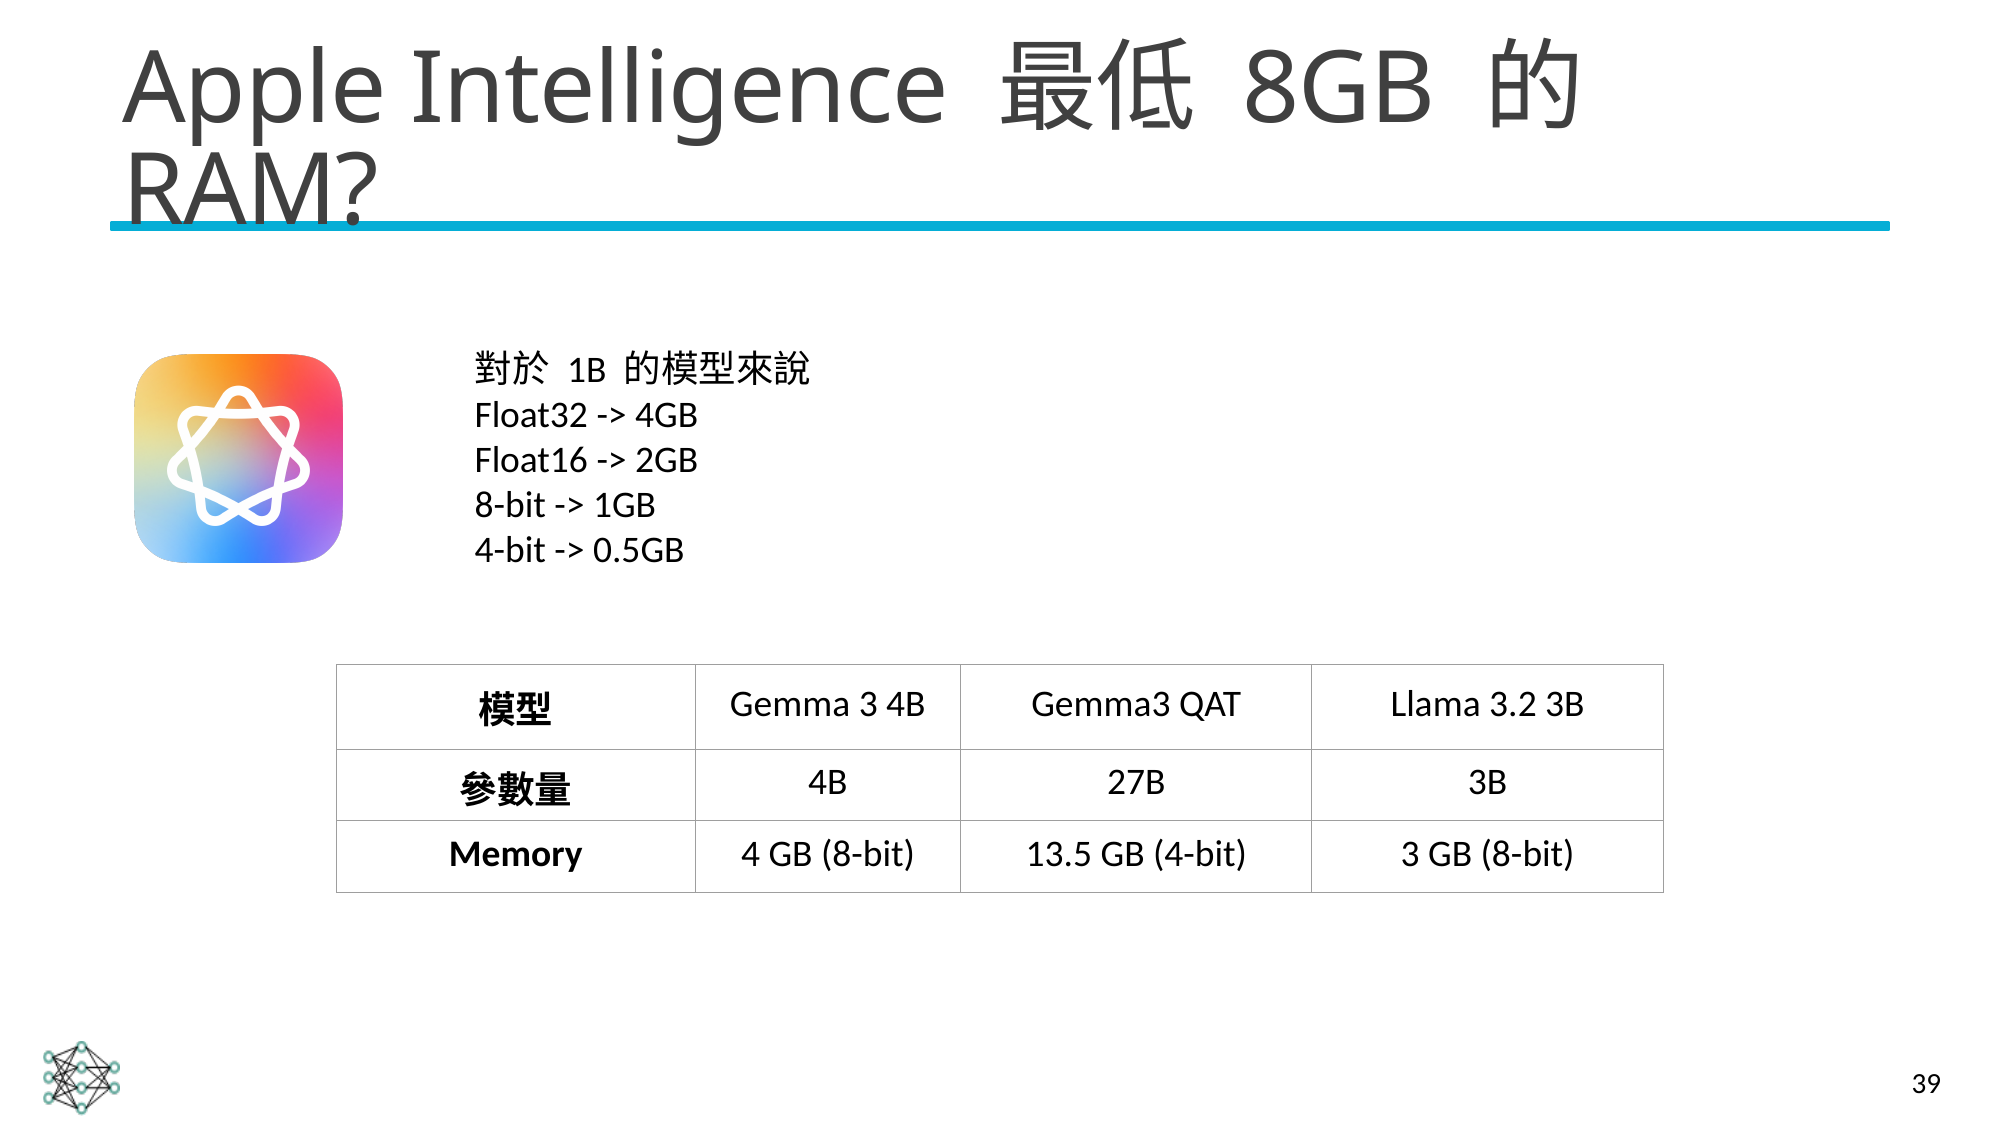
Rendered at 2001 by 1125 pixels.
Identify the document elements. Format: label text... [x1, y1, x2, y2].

table_cell 4B [696, 750, 960, 820]
table_cell 3B [1312, 750, 1663, 820]
picture [133, 353, 343, 563]
title Apple Intelligence 最低 8GB 的 RAM? [107, 58, 1899, 228]
table_header Gemma3 QAT [961, 665, 1311, 749]
picture [43, 1041, 120, 1116]
table_header 模型 [337, 665, 695, 749]
table_header Llama 3.2 3B [1312, 665, 1663, 749]
table_cell 4 GB (8-bit) [696, 821, 960, 892]
table_cell 13.5 GB (4-bit) [961, 821, 1311, 892]
table_cell Memory [337, 821, 695, 892]
slide_number 39 [1740, 1052, 1957, 1113]
table_header Gemma 3 4B [696, 665, 960, 749]
text_box 對於 1B 的模型來說 Float32 -> 4GB Float16 -> 2GB 8-bit -> 1GB 4-bit -> 0.5GB [459, 337, 867, 577]
table_cell 3 GB (8-bit) [1312, 821, 1663, 892]
table_cell 參數量 [337, 750, 695, 820]
table_cell 27B [961, 750, 1311, 820]
